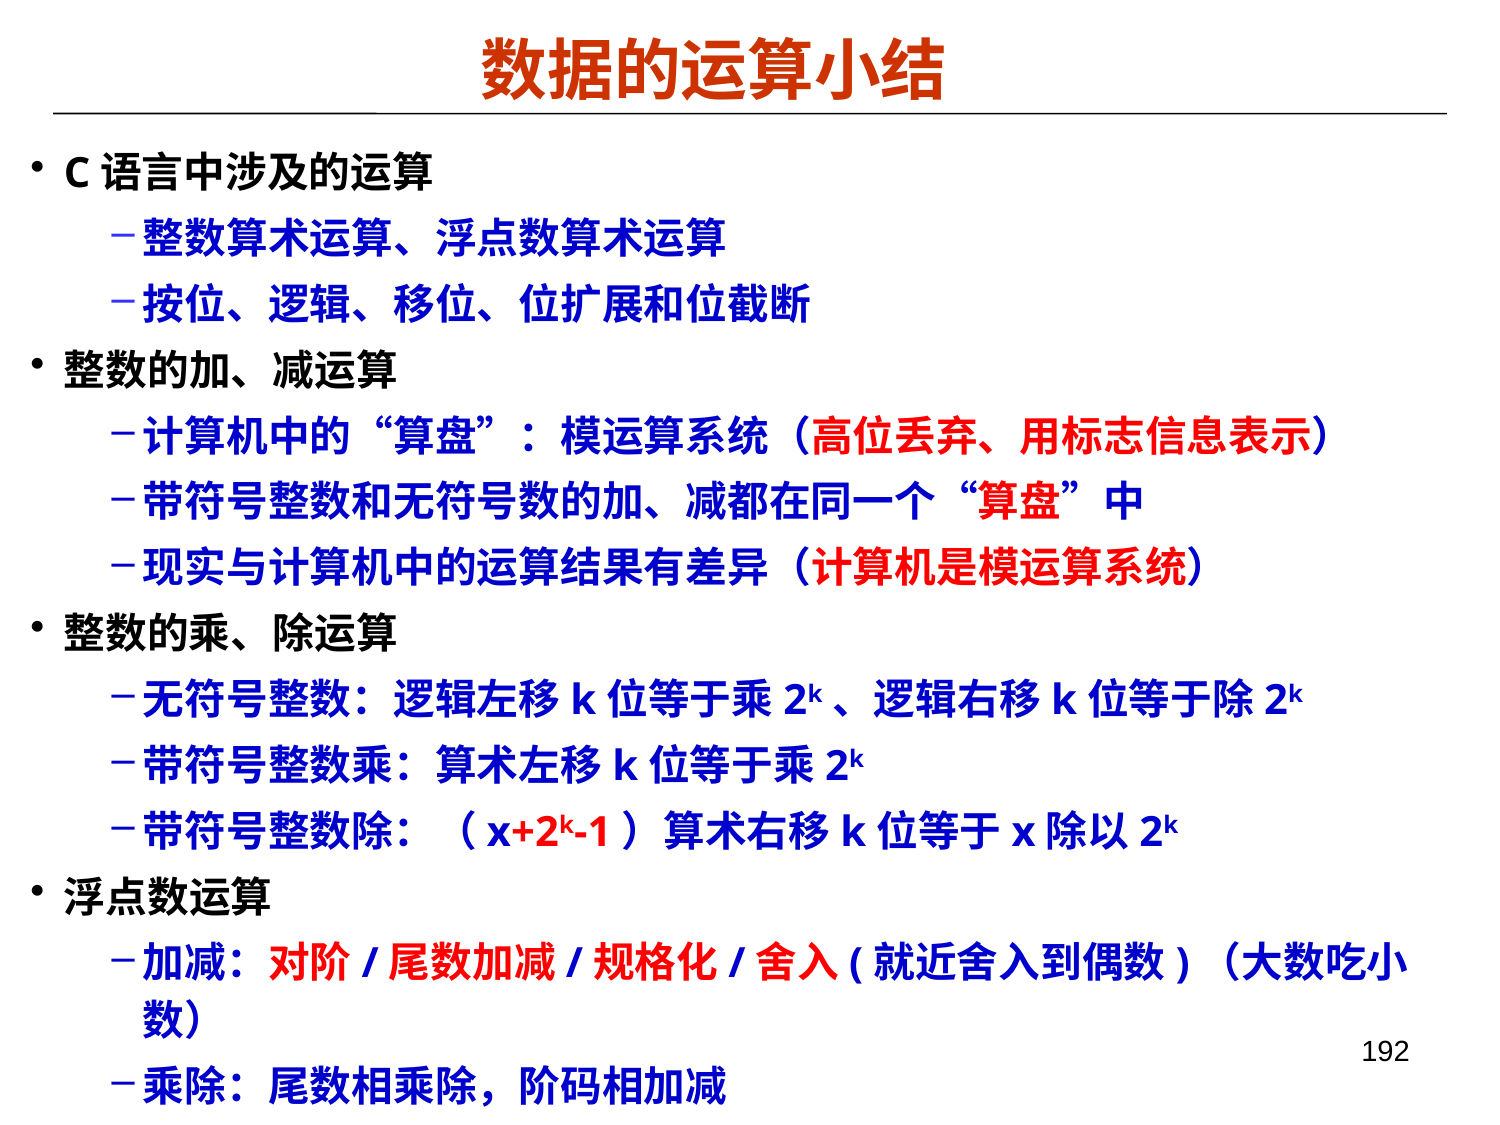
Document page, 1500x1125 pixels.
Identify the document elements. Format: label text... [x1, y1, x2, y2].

list C语言中涉及的运算 整数算术运算、浮点数算术运算 按位、逻辑、移位、位扩展和位截断 整数的加、减运算 计算机中的“算盘”：模运算系统（高位丢弃、用标志信息表示） 带符号整数和无符号数的加、减都在同一个“算盘”中 现实与计算机中的运算结果有差异（计算机是模运算系统） 整数的乘、除运算 无符号整数：逻辑左移k位等于乘2k、逻辑右移k位等于除2k 带符号整数乘：算术左移k位等于乘2k 带符号整数除：（x+2k-1）算术右移k位等于x除以2k 浮点数运算 加减：对阶/尾数加减/规格化/舍入(就近舍入到偶数)（大数吃小数） 乘除：尾数相乘除，阶码相加减 [20, 134, 1467, 1114]
slide_number 192 [1074, 1024, 1426, 1103]
title 数据的运算小结 [165, 22, 1263, 113]
